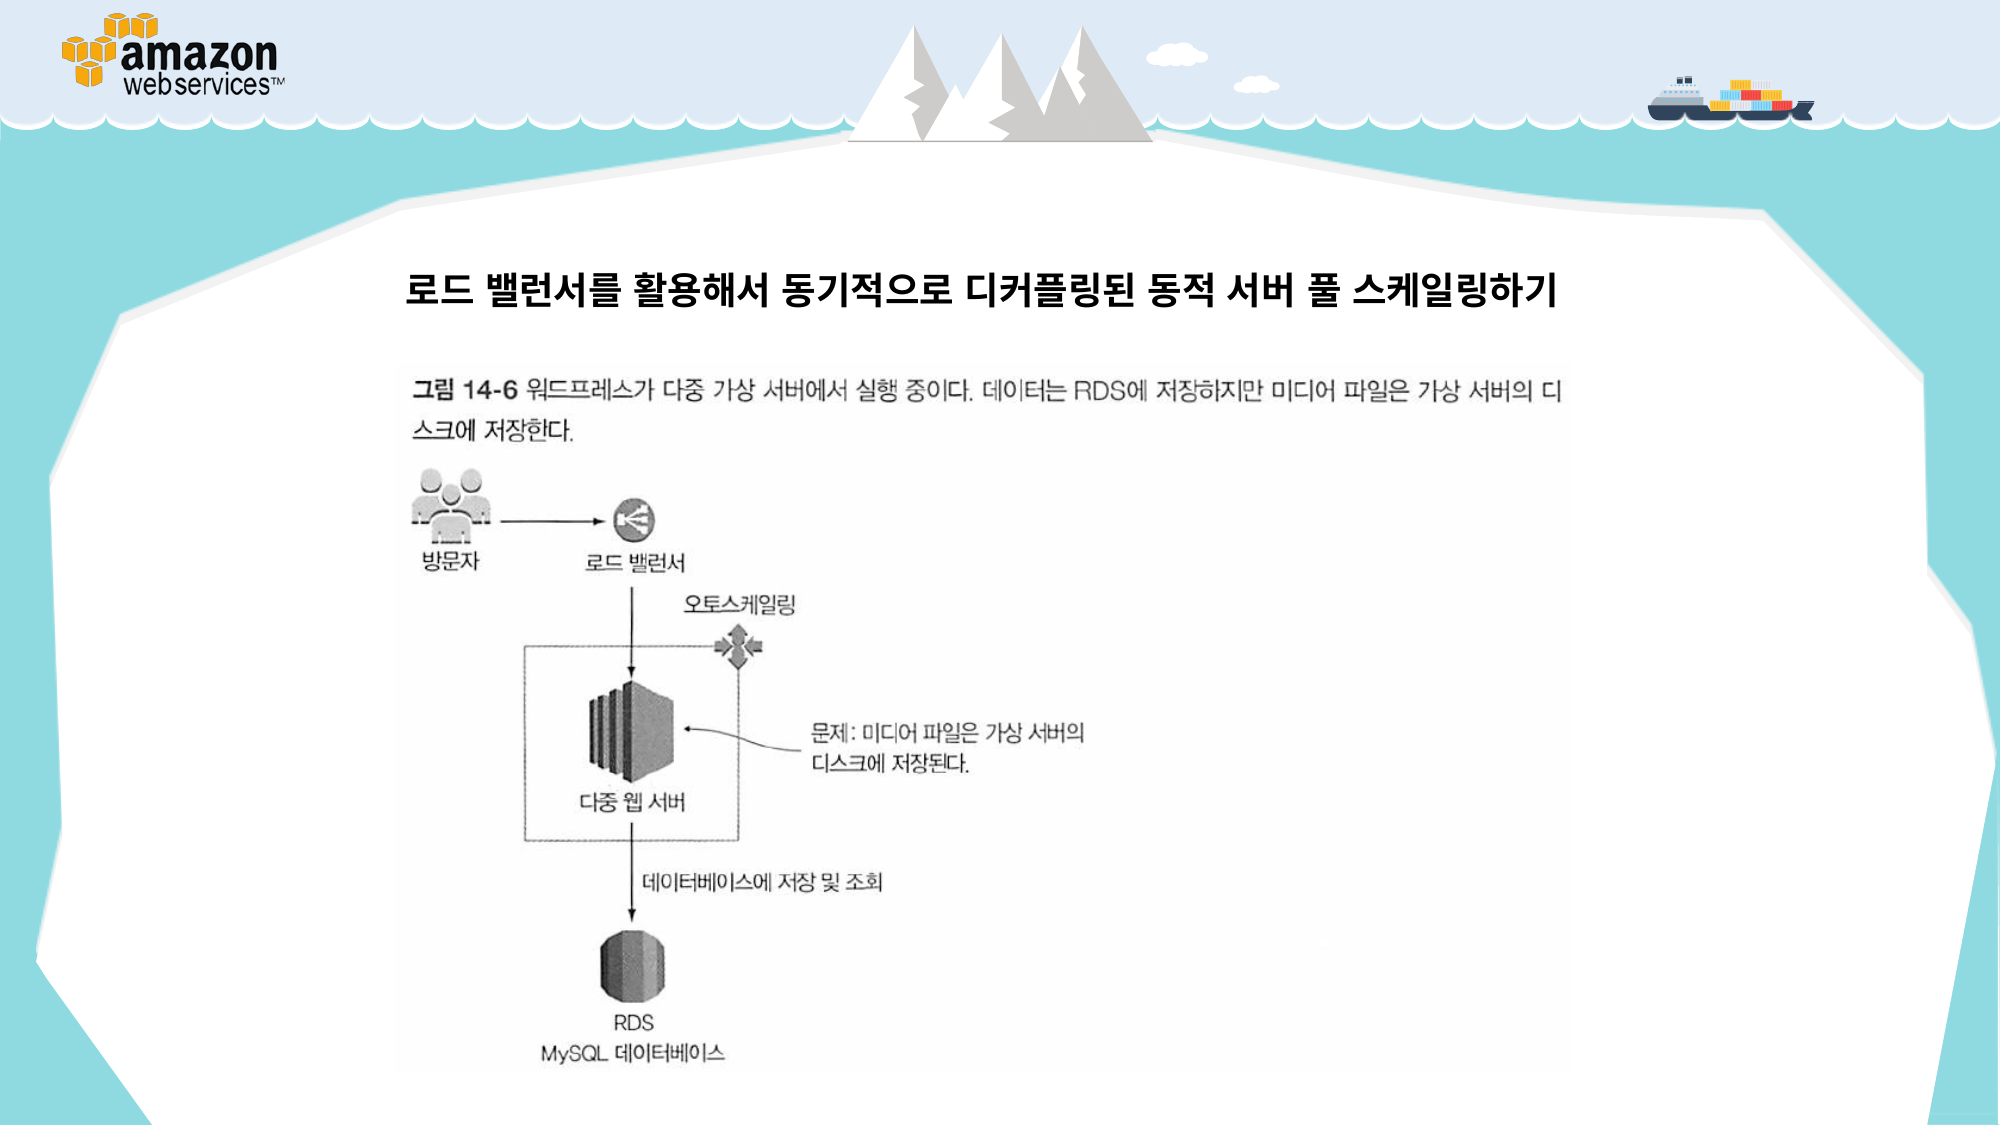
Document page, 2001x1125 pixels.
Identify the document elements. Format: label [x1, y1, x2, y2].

picture [394, 362, 1571, 1072]
text_box [847, 24, 1153, 143]
text_box [1647, 76, 1815, 116]
text_box [1233, 75, 1280, 94]
picture [43, 0, 301, 130]
text_box [0, 116, 2000, 1125]
text_box [1153, 42, 1209, 67]
